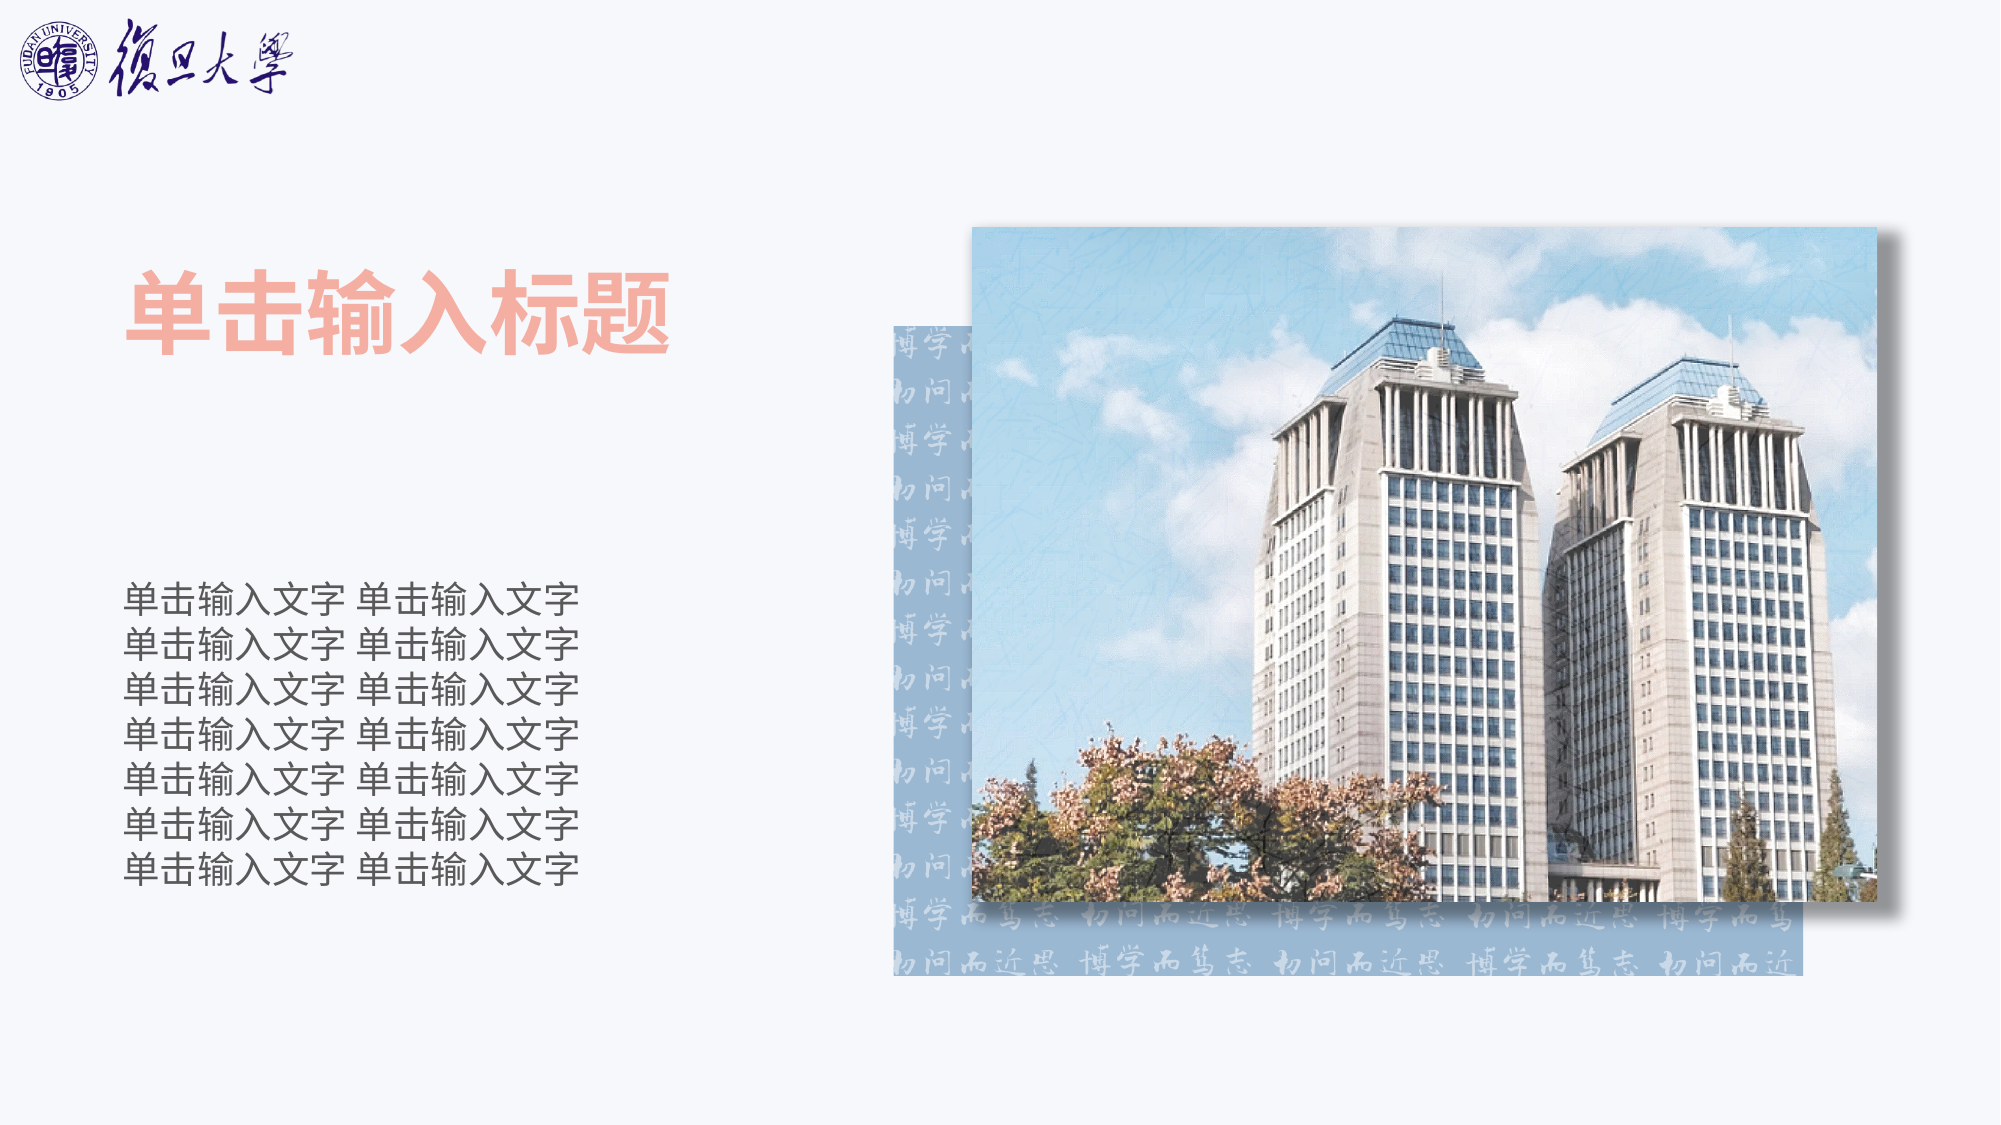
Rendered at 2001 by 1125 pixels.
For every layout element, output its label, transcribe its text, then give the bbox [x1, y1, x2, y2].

picture [893, 227, 1878, 976]
text_box 单击输入文字 单击输入文字 单击输入文字 单击输入文字 单击输入文字 单击输入文字 单击输入文字 单击输入文字 单击输入文字 单击输入文字 单击输入文字 单击输入文字 单击输入文字 单击输入文字 [107, 568, 615, 898]
picture [18, 0, 315, 139]
text_box 单击输入标题 [107, 248, 749, 374]
